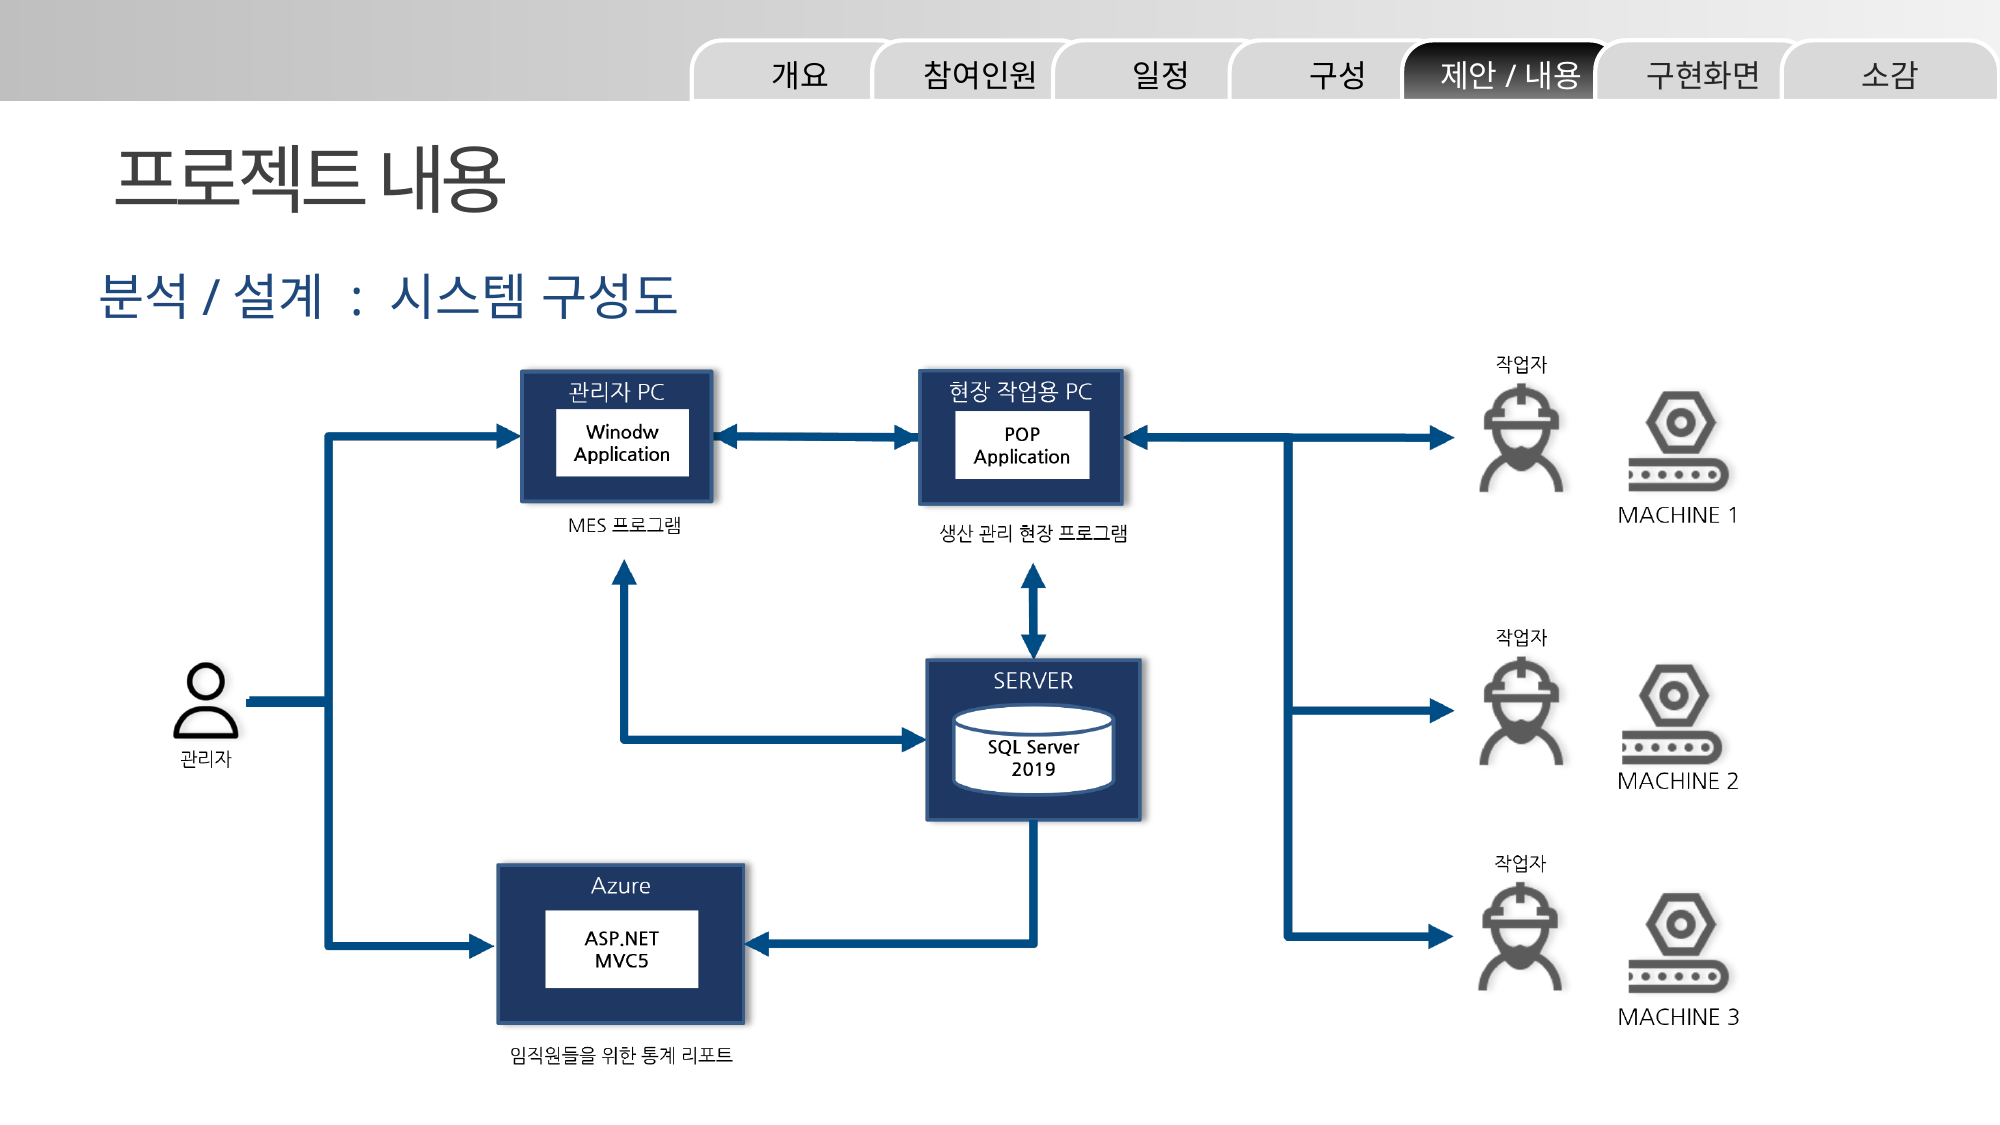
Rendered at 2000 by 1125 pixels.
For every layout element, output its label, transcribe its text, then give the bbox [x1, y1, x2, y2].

text_box 분석/설계 : 시스템 구성도 [83, 270, 1309, 321]
text_box [0, 0, 1309, 103]
text_box 프로젝트 내용 [97, 125, 525, 231]
picture [149, 346, 1799, 1078]
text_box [1314, 0, 1376, 725]
text_box [1381, 0, 2000, 59]
